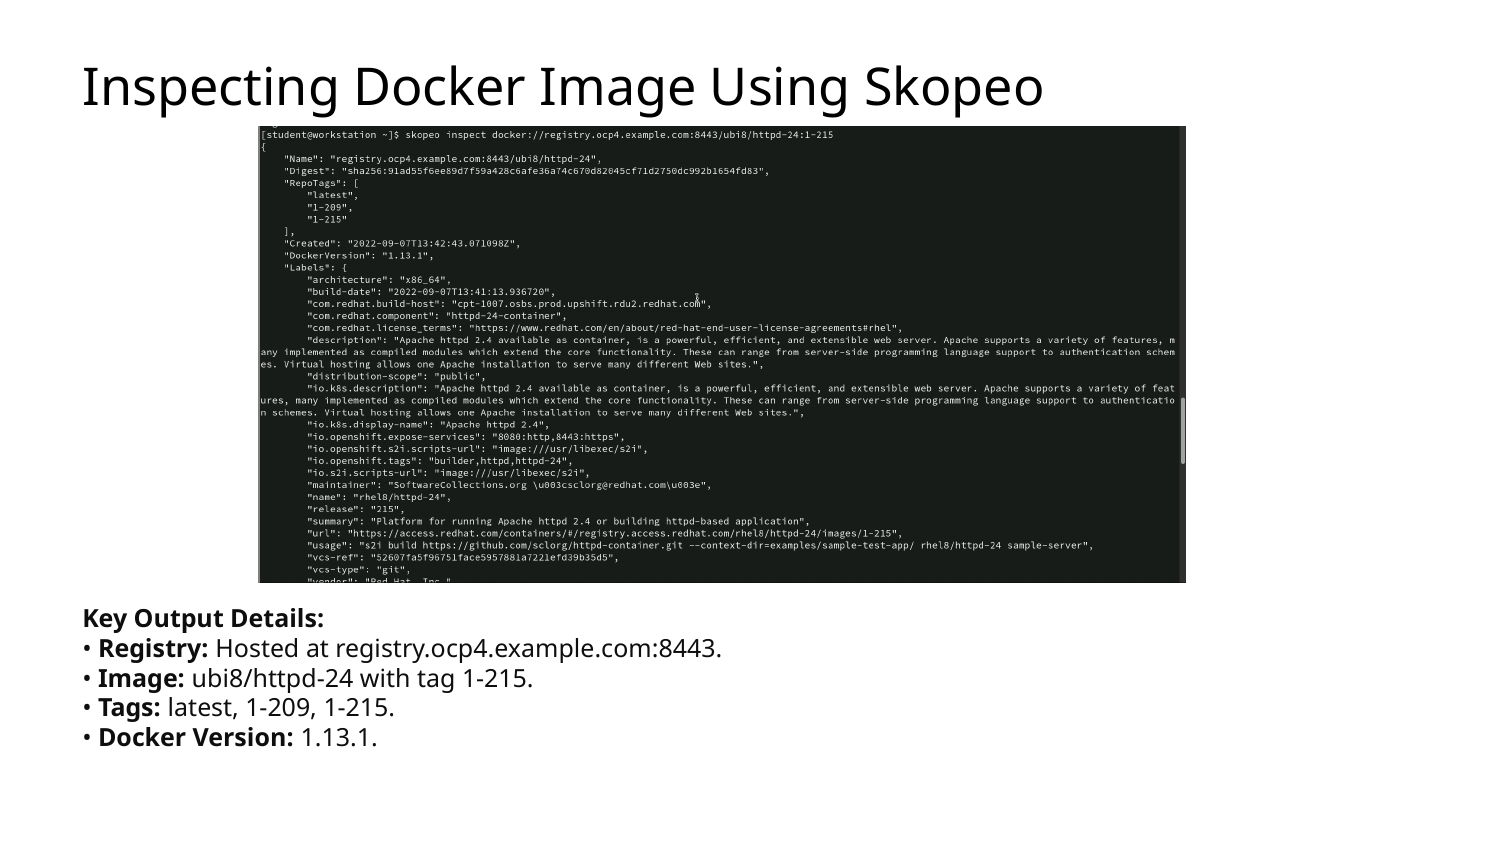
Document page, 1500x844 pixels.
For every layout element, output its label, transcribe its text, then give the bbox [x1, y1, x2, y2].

picture [258, 126, 1186, 583]
title Inspecting Docker Image Using Skopeo [67, 38, 1455, 187]
text_box Key Output Details: • Registry: Hosted at registry.ocp4.example.com:8443. • Image: ubi8/httpd-24 with tag 1-215. • Tags: latest, 1-209, 1-215. • Docker Version: 1.13.1. [67, 594, 1455, 760]
